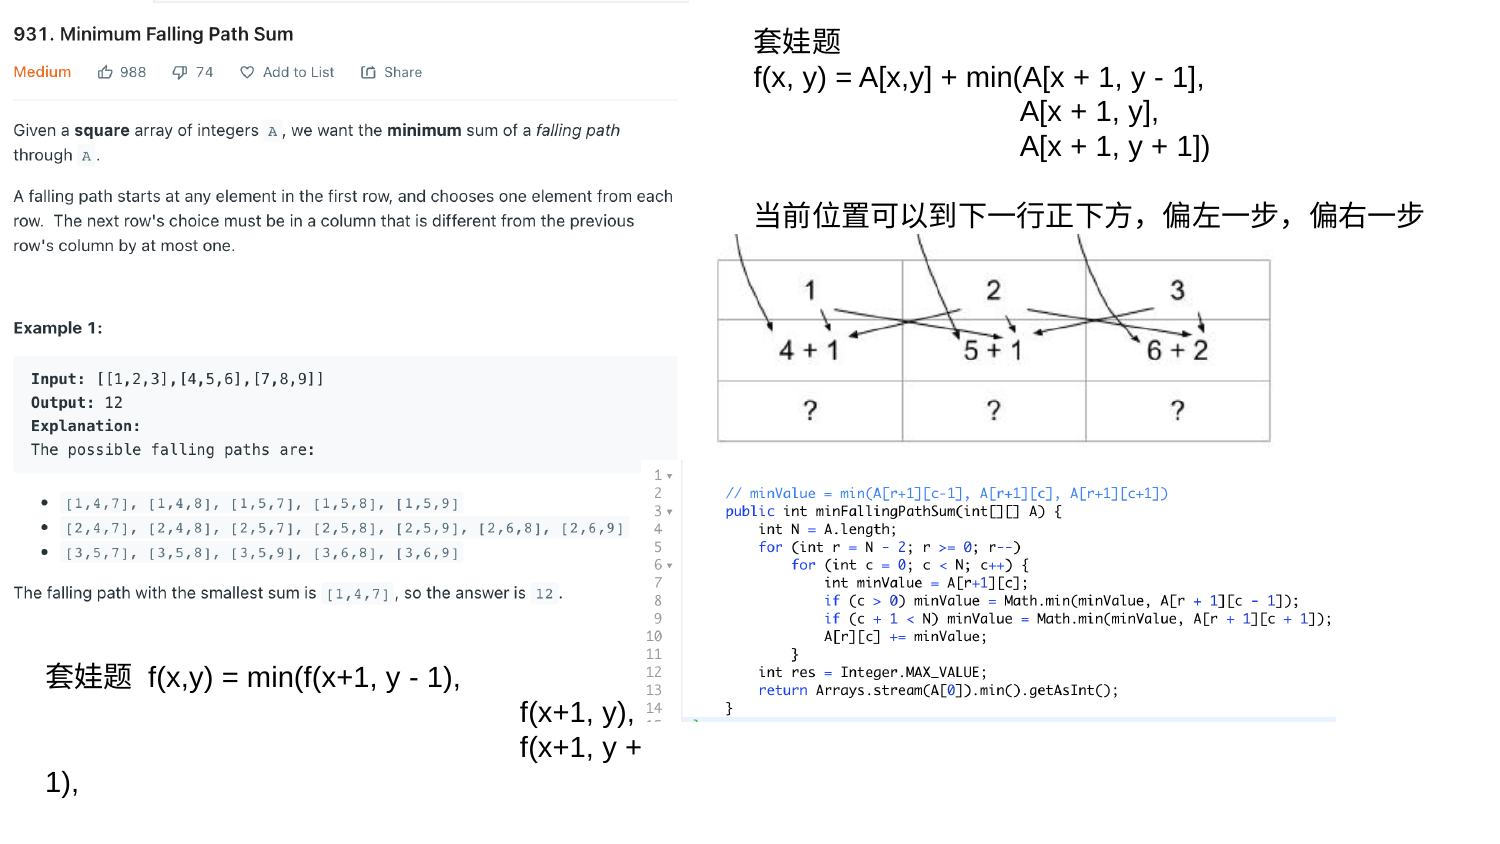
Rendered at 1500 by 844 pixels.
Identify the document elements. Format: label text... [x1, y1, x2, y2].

picture [0, 0, 1336, 722]
text_box 套娃题 f(x,y) = min(f(x+1, y - 1), f(x+1, y), f(x+1, y + 1), [30, 666, 659, 788]
text_box 套娃题 f(x, y) = A[x,y] + min(A[x + 1, y - 1], A[x + 1, y], A[x + 1, y + 1]) 当前位置可以到下一行正下方，偏左一步，偏右一步 [738, 7, 1449, 256]
